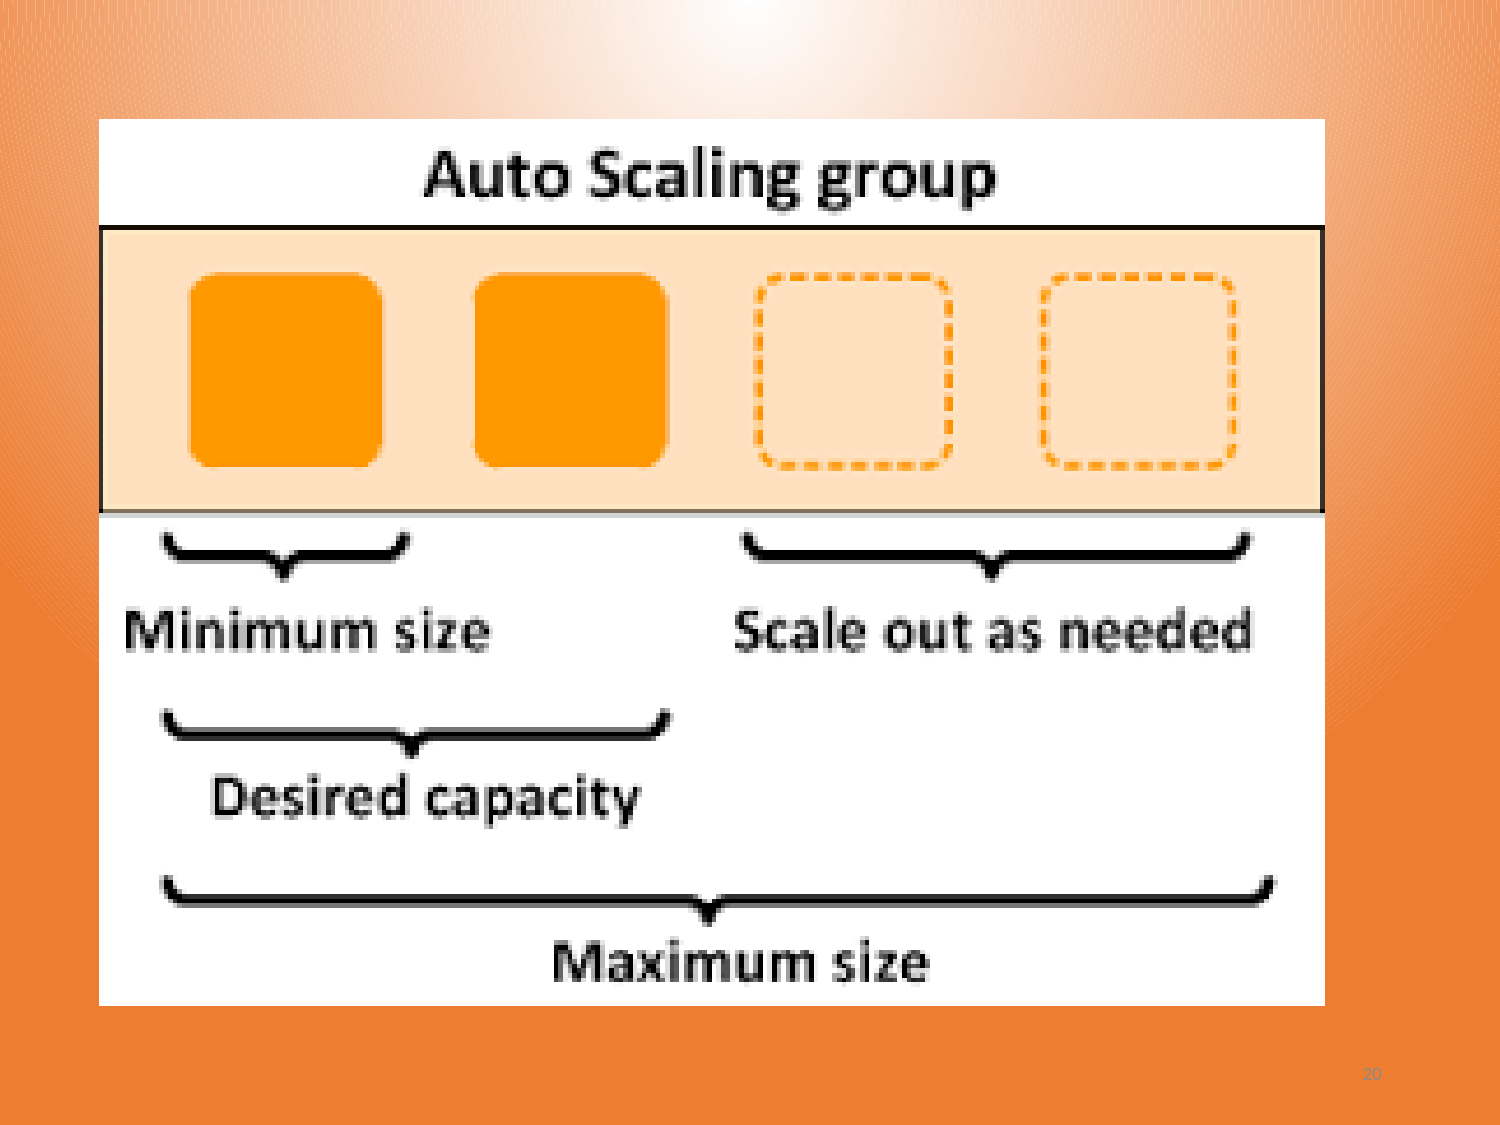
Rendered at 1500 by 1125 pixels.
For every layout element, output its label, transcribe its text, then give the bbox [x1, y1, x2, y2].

slide_number 20 [1059, 1042, 1397, 1103]
picture [99, 119, 1325, 1006]
